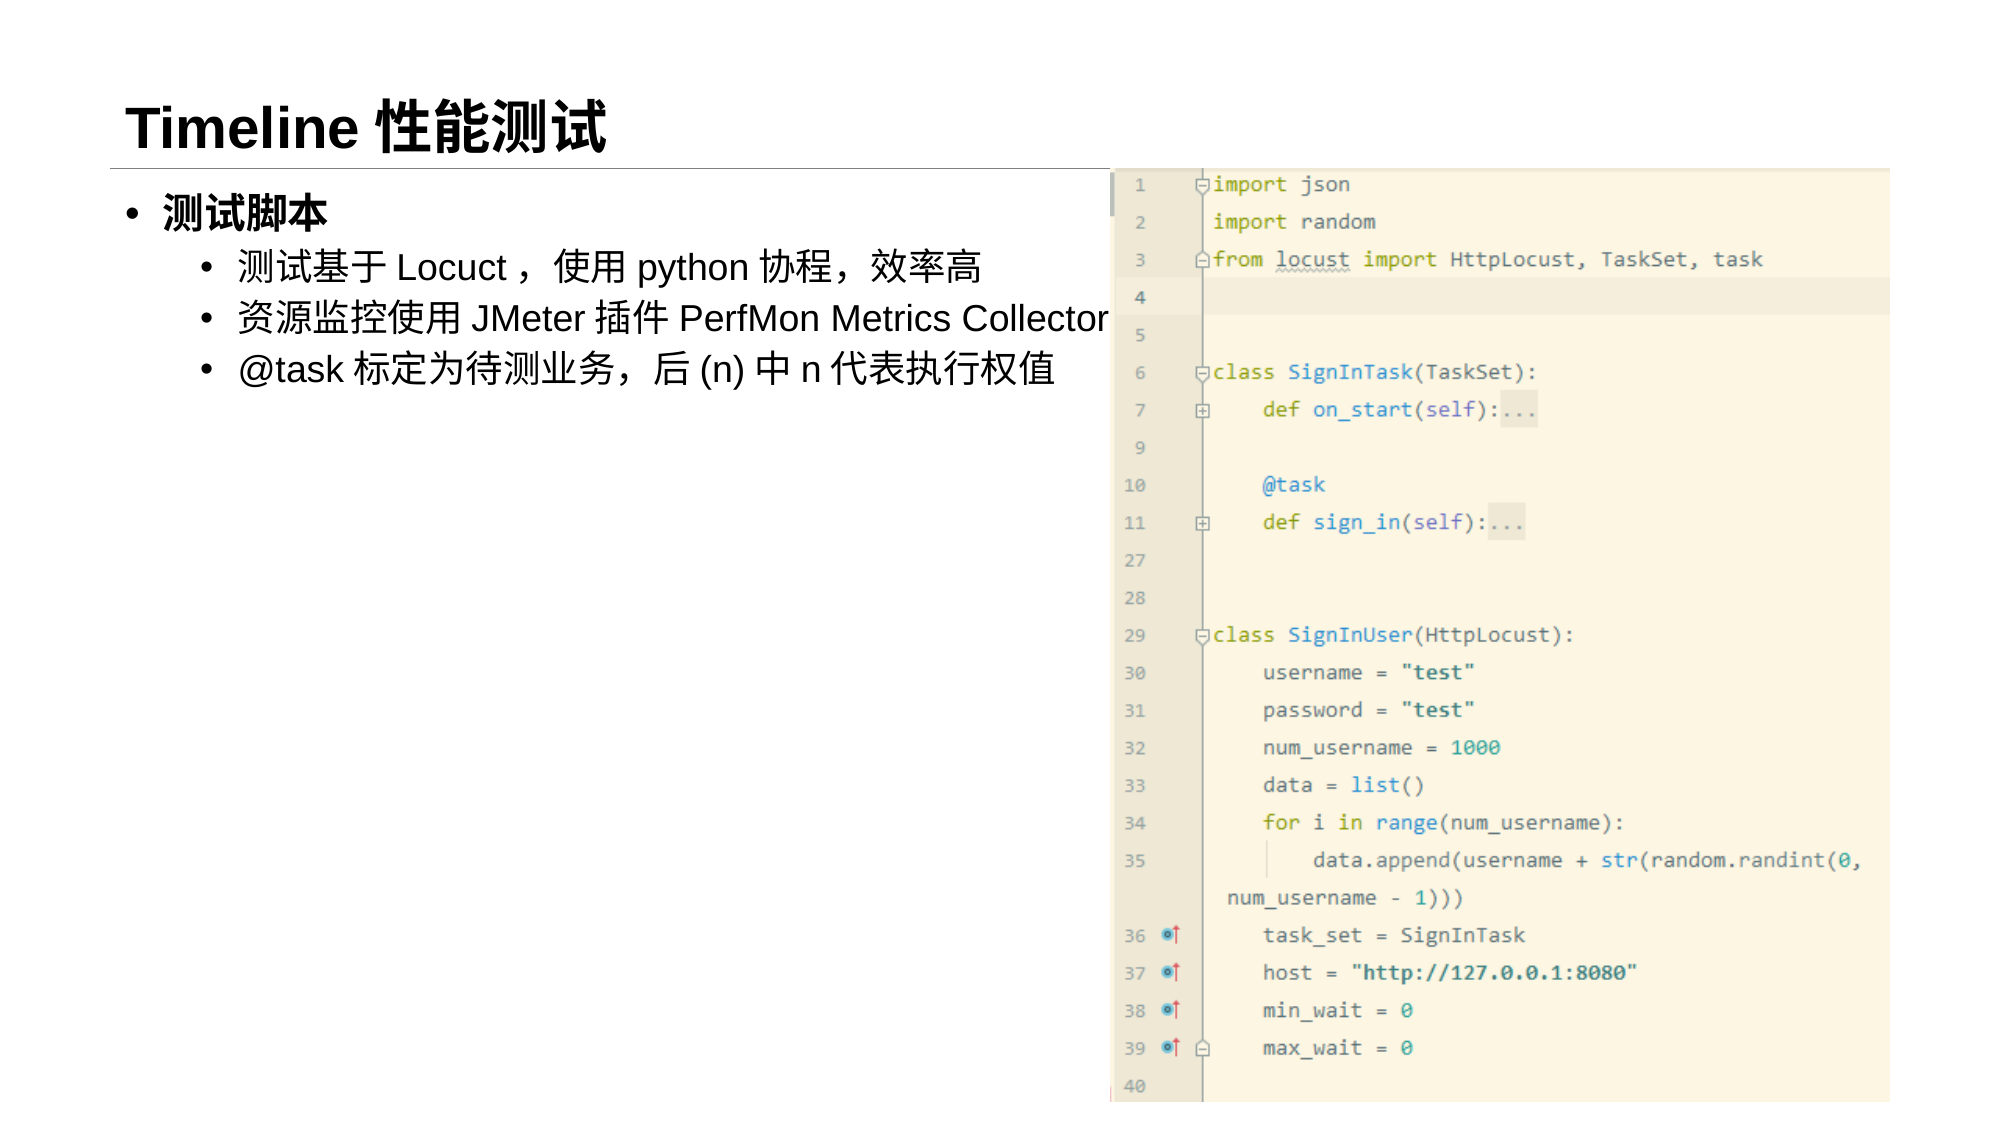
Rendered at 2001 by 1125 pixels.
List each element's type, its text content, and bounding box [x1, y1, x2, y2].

list 测试脚本 测试基于Locuct，使用python协程，效率高 资源监控使用JMeter插件PerfMon Metrics Collector @task标定为待测业务，后(n)中n代表执行权值 [109, 185, 1110, 1007]
picture [1110, 168, 1890, 1102]
title Timeline性能测试 [109, 0, 1890, 169]
